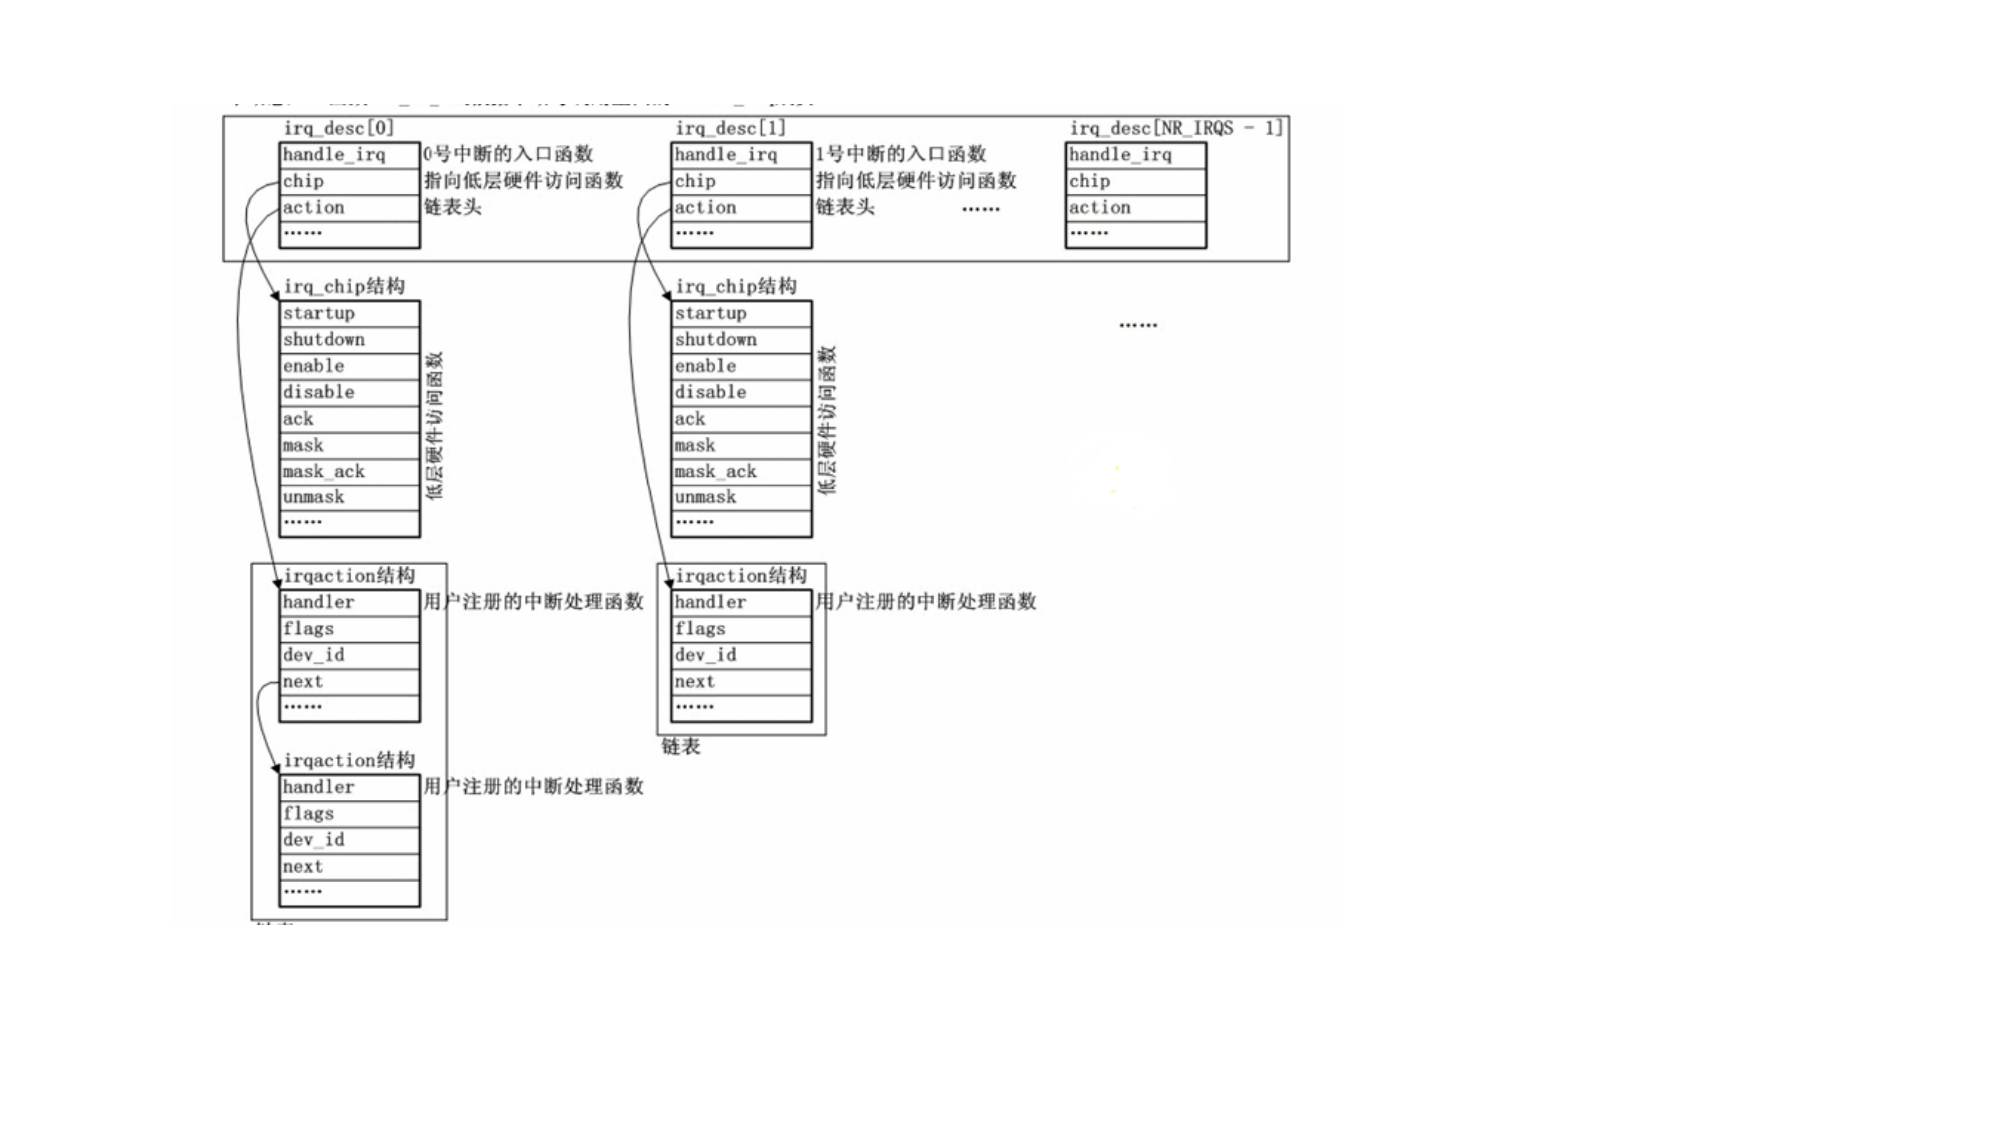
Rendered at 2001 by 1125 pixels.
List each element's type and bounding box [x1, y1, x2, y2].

picture [172, 104, 1341, 925]
